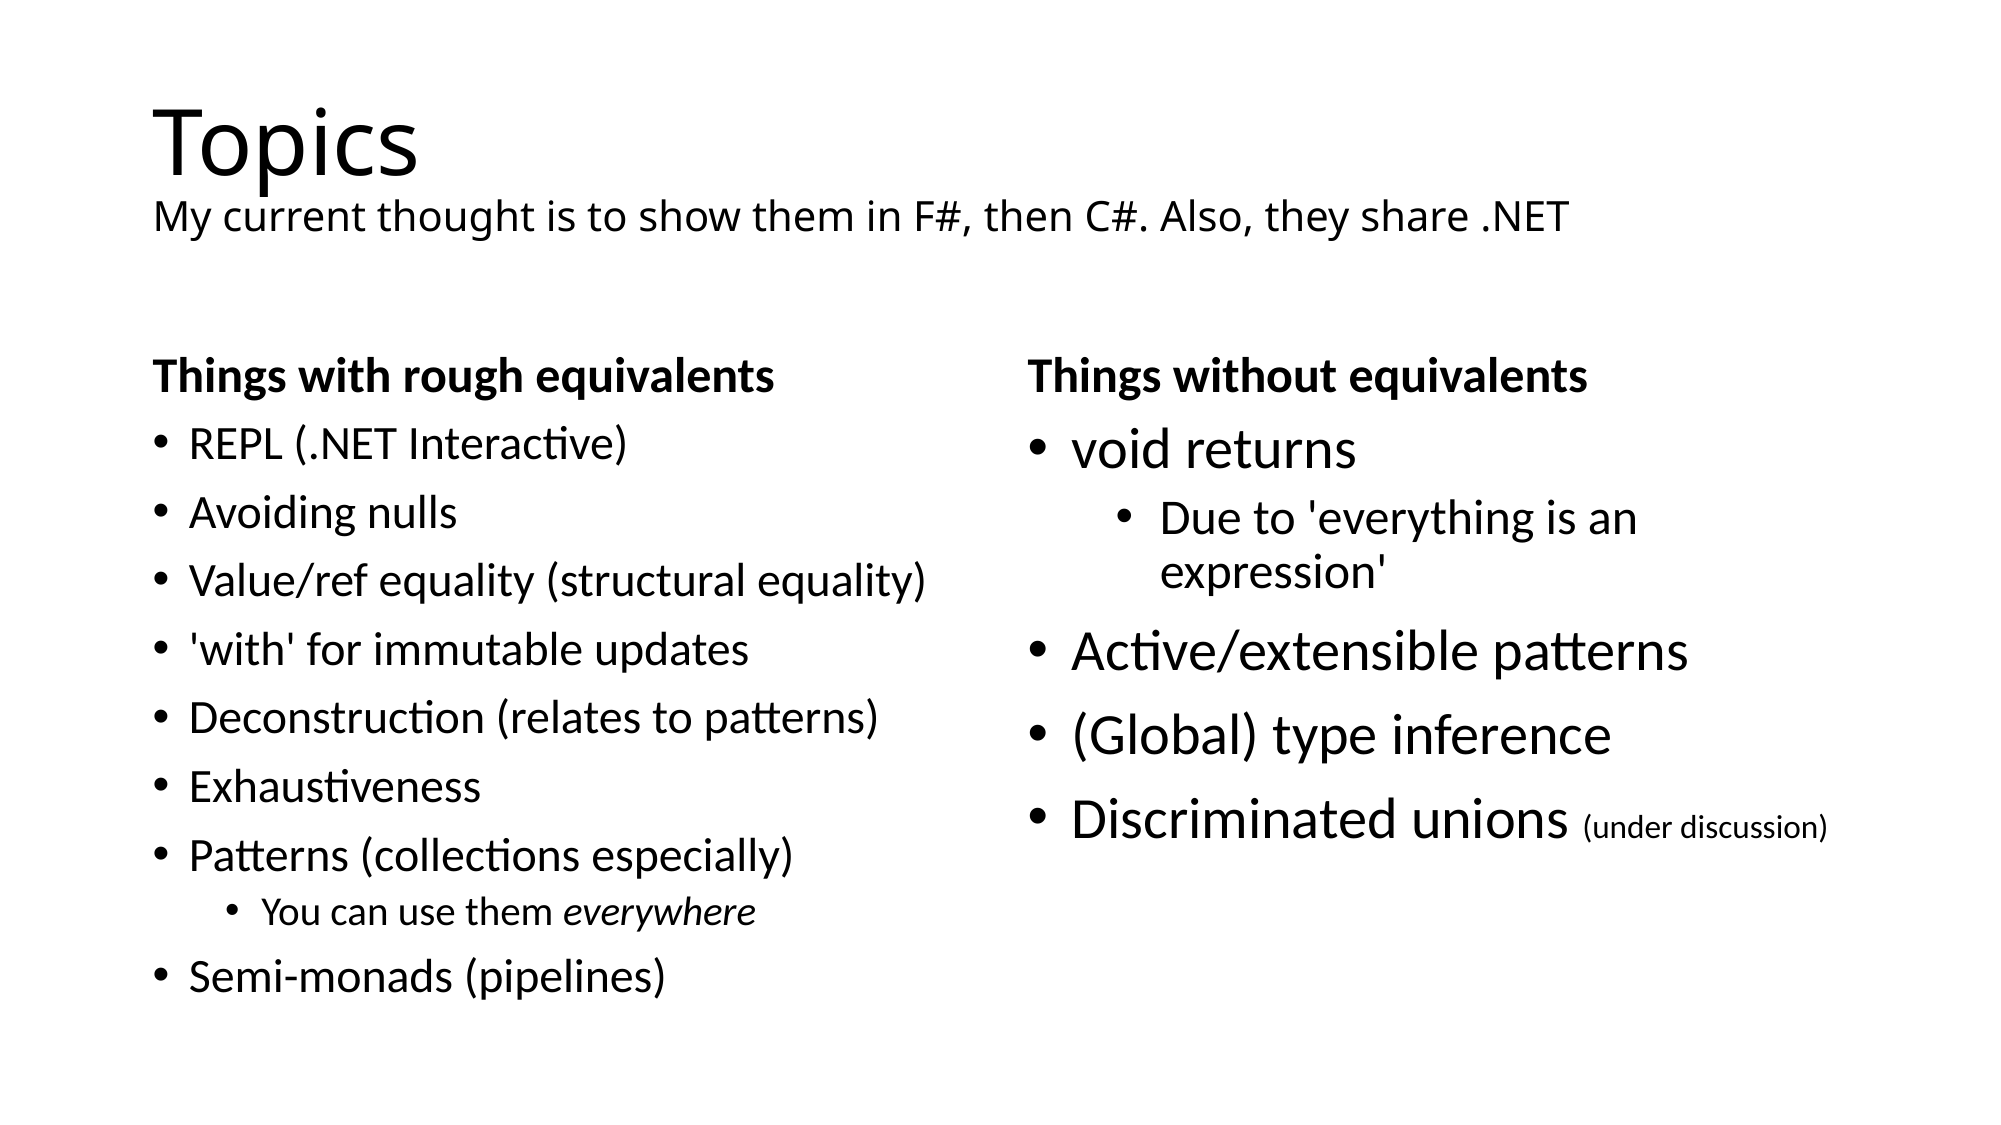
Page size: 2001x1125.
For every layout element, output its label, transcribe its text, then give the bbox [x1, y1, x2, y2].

title Topics My current thought is to show them in F#, then C#. Also, they share .NET [137, 59, 1863, 278]
list void returns Due to 'everything is an expression' Active/extensible patterns (Global) type inference Discriminated unions (under discussion) [1012, 410, 1863, 1016]
list Things without equivalents [1012, 275, 1863, 410]
list REPL (.NET Interactive) Avoiding nulls Value/ref equality (structural equality) 'with' for immutable updates Deconstruction (relates to patterns) Exhaustiveness Patterns (collections especially) You can use them everywhere Semi-monads (pipelines) [137, 410, 984, 1016]
list Things with rough equivalents [137, 275, 984, 410]
